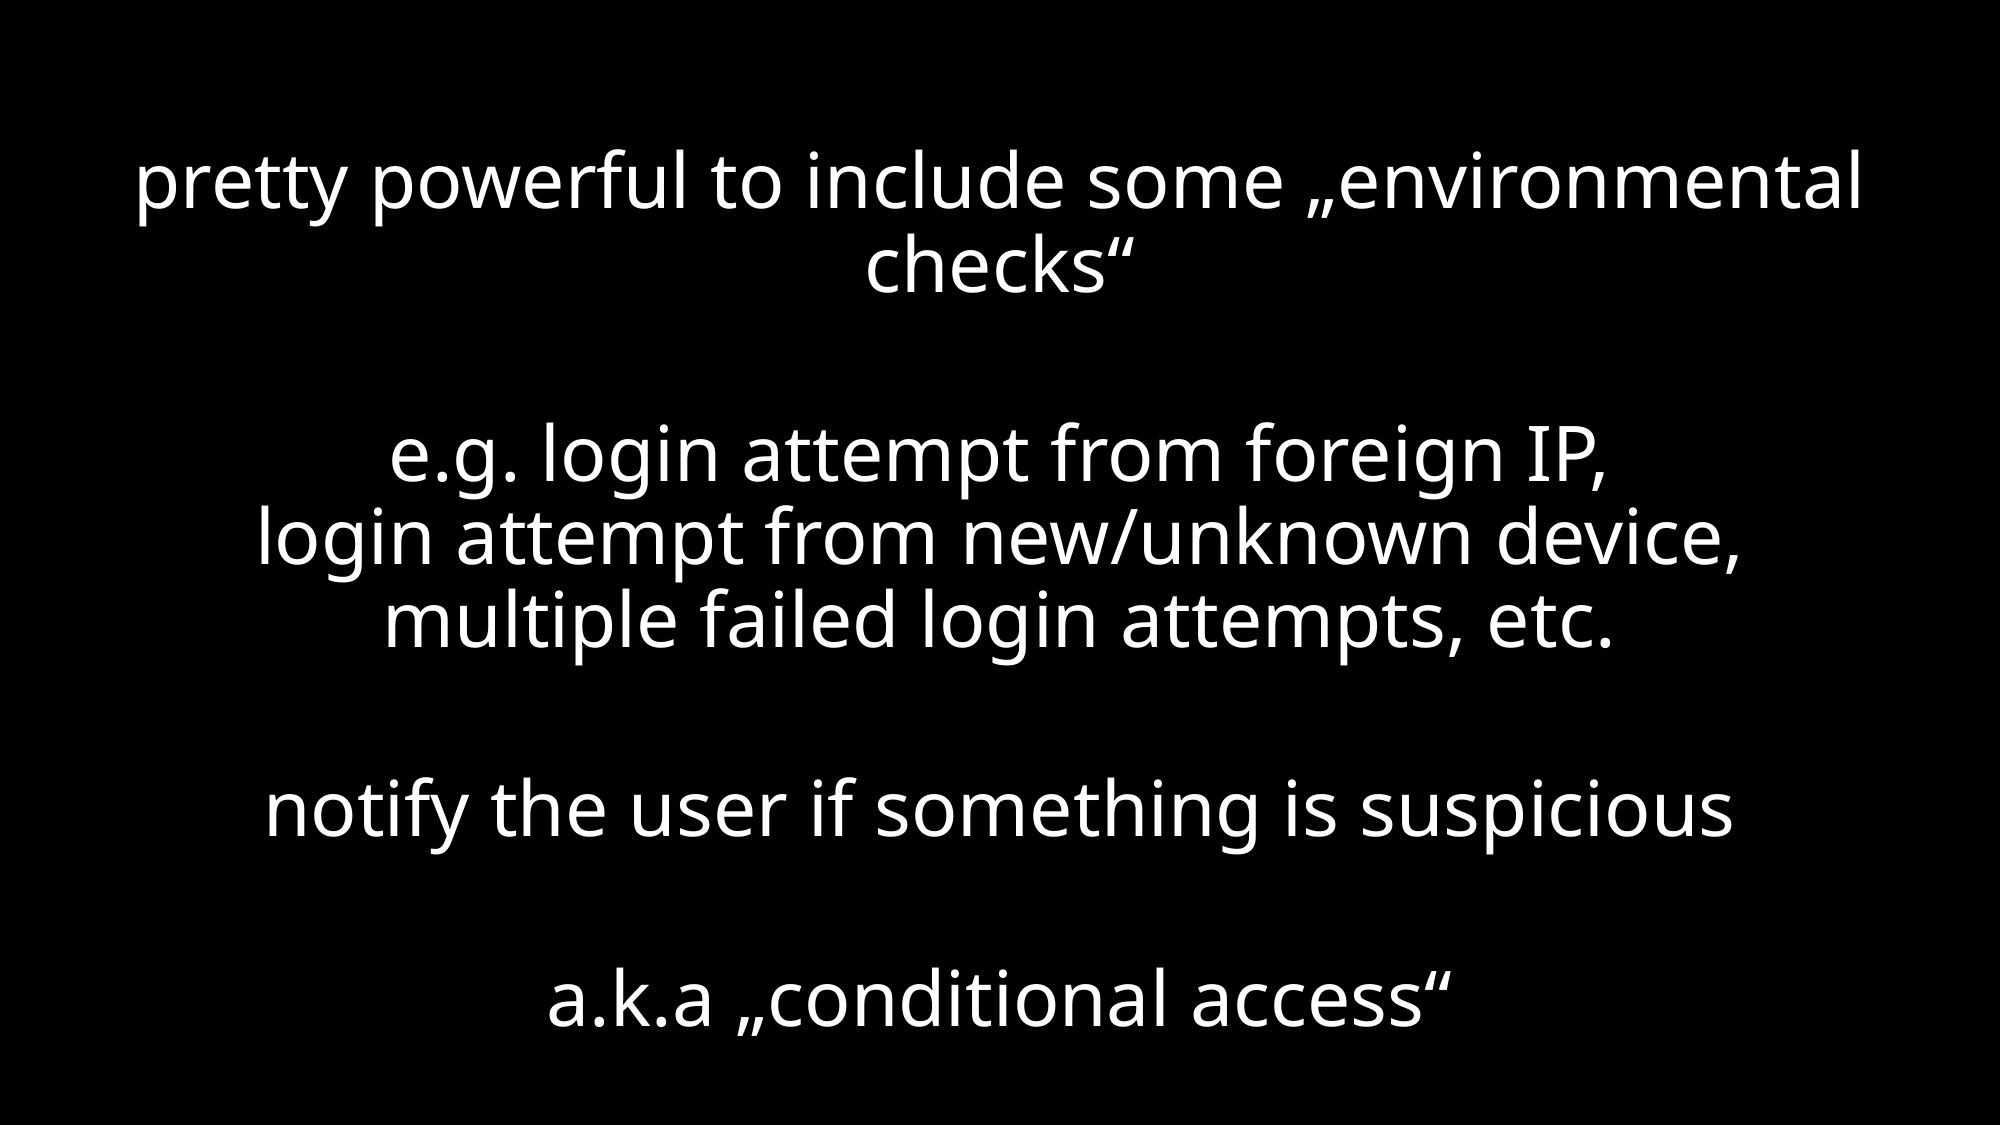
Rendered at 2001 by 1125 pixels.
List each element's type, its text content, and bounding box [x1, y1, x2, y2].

list pretty powerful to include some „environmental checks“ e.g. login attempt from foreign IP, login attempt from new/unknown device, multiple failed login attempts, etc. notify the user if something is suspicious a.k.a „conditional access“ [98, 135, 1902, 1059]
